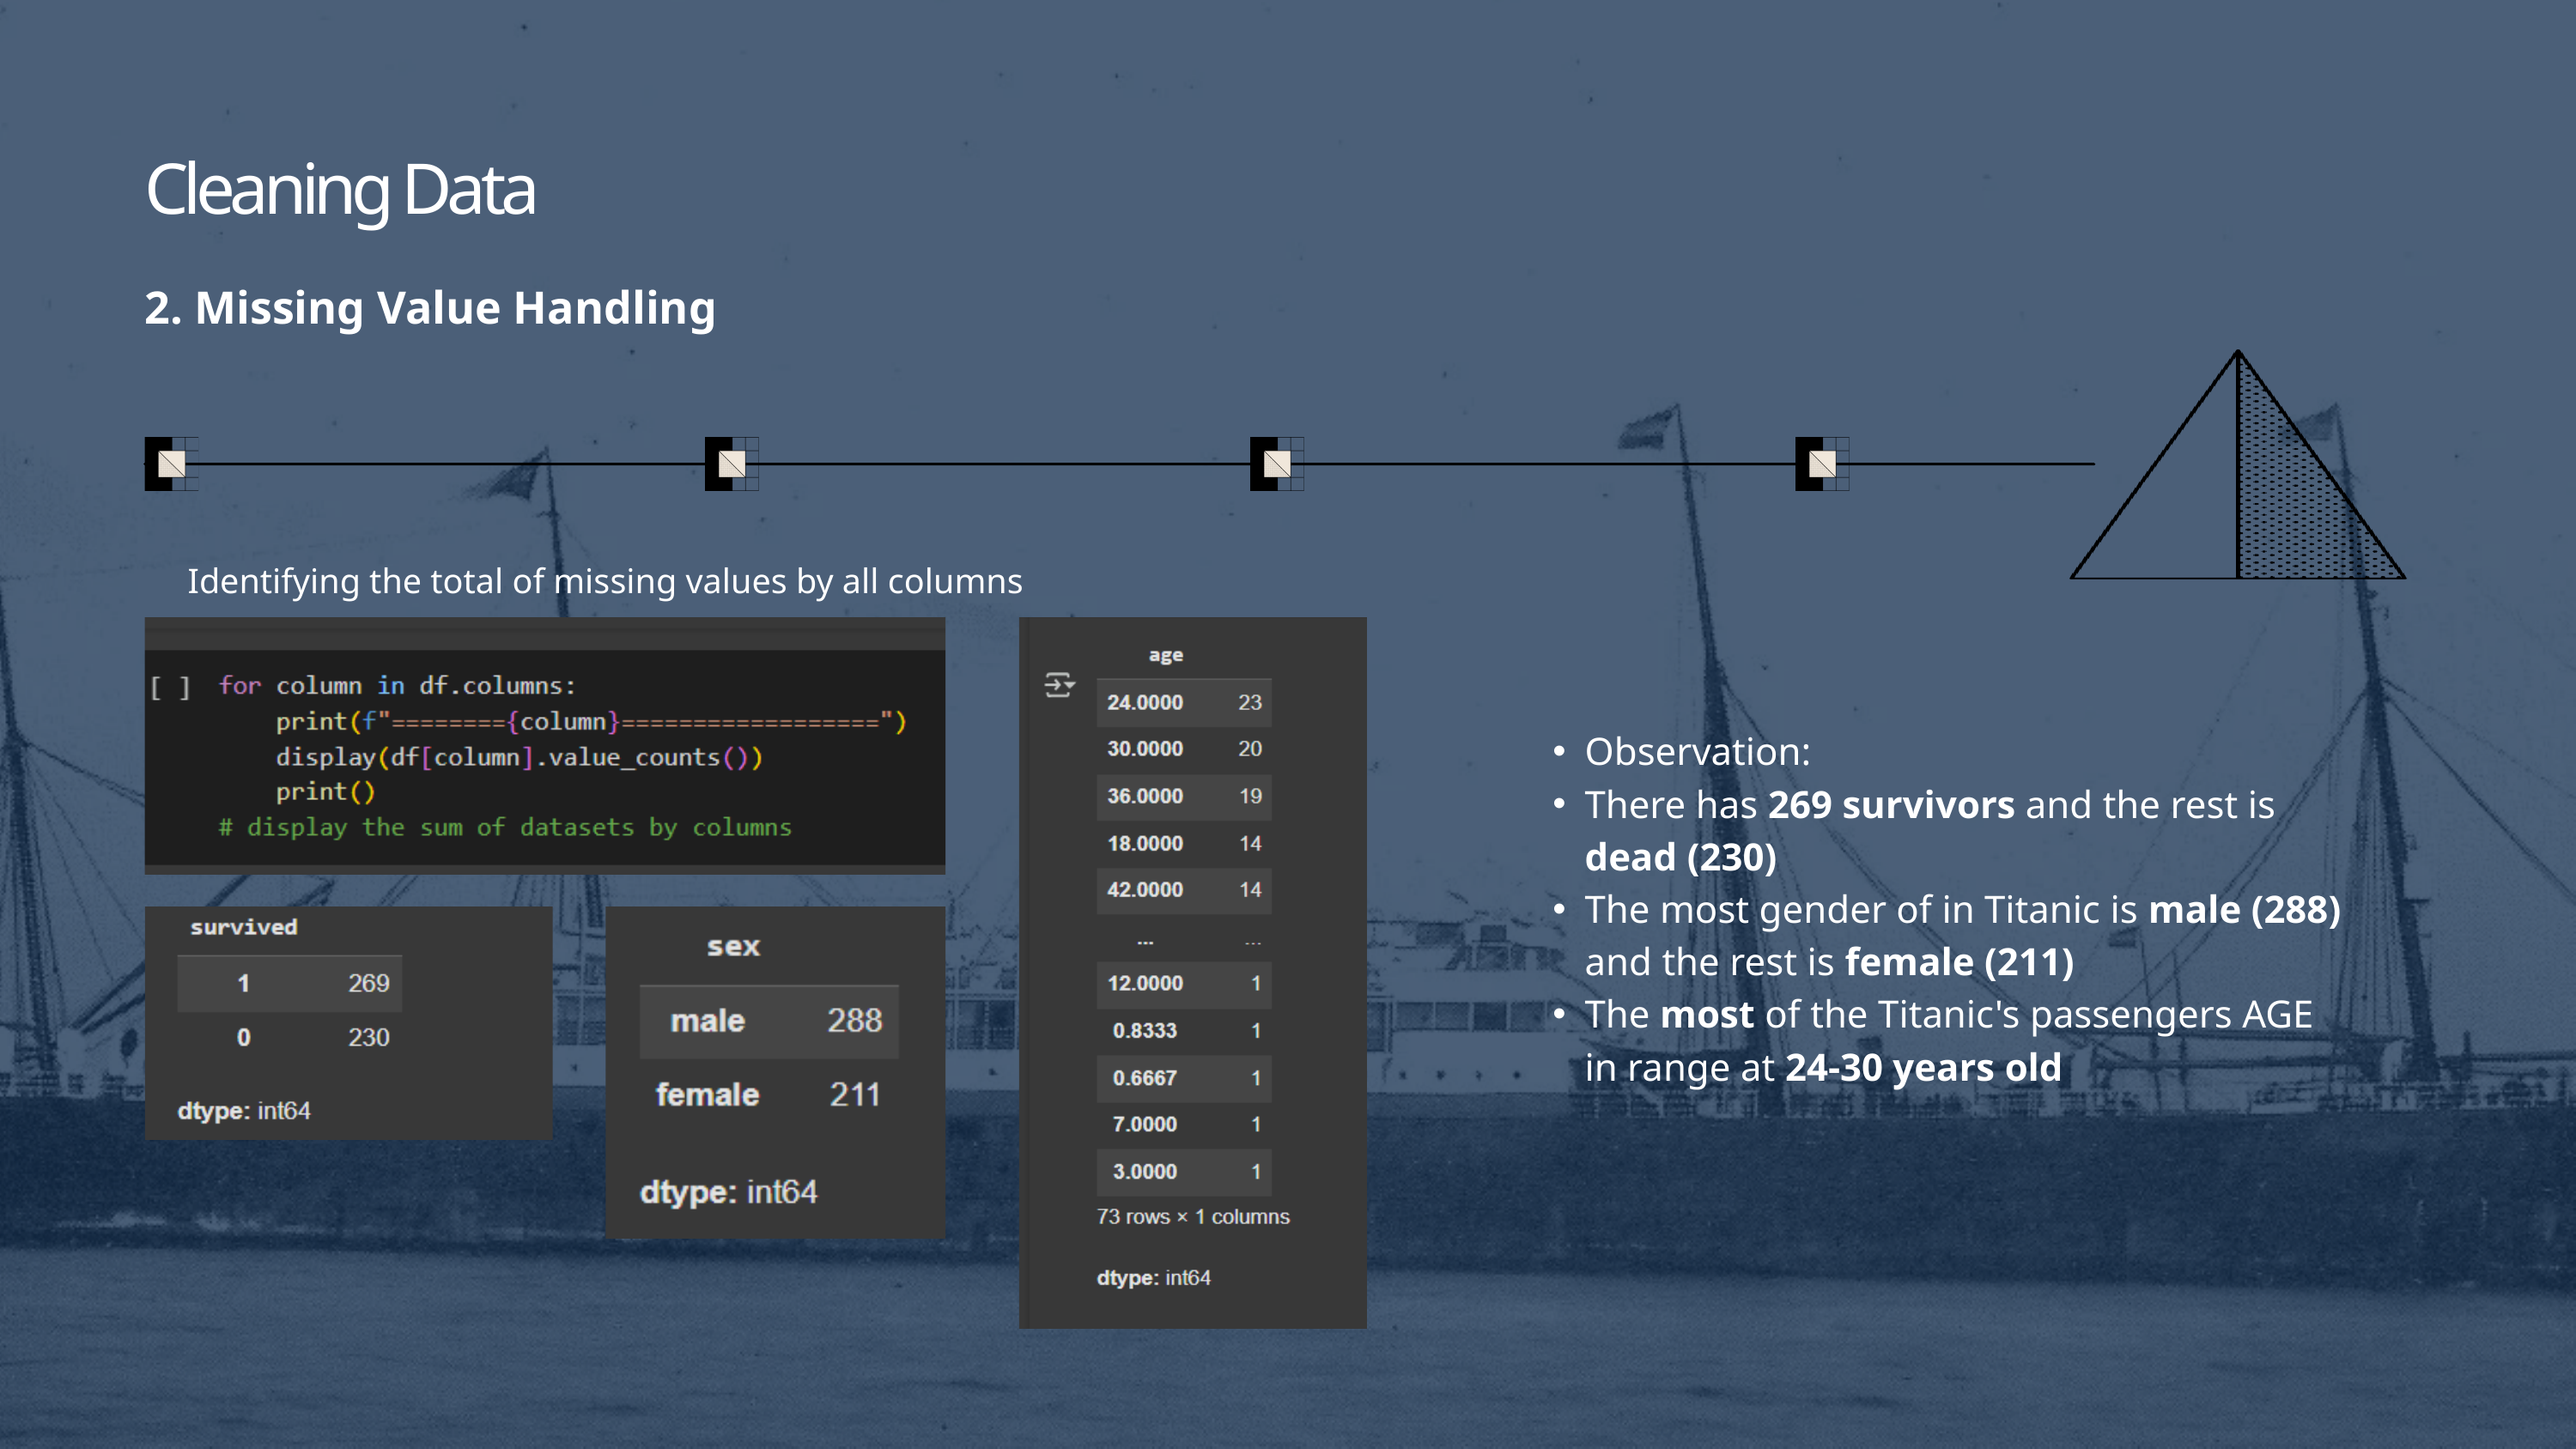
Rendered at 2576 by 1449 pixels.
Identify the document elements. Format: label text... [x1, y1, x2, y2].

text_box [144, 437, 199, 491]
text_box Observation: There has 269 survivors and the rest is dead (230) The most gender of in Titanic is male (288) and the rest is female (211) The most of the Titanic's passengers AGE in range at 24-30 years old [1521, 720, 2348, 1088]
text_box [0, 0, 2576, 1449]
text_box Identifying the total of missing values by all columns [74, 553, 1147, 601]
text_box [2069, 349, 2408, 579]
text_box [144, 906, 553, 1140]
text_box [1018, 617, 1367, 1329]
text_box [144, 617, 946, 875]
text_box [1795, 437, 1850, 491]
text_box [705, 437, 759, 491]
text_box [605, 906, 946, 1239]
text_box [144, 277, 811, 394]
text_box Cleaning Data [144, 158, 946, 228]
text_box [1250, 437, 1304, 491]
